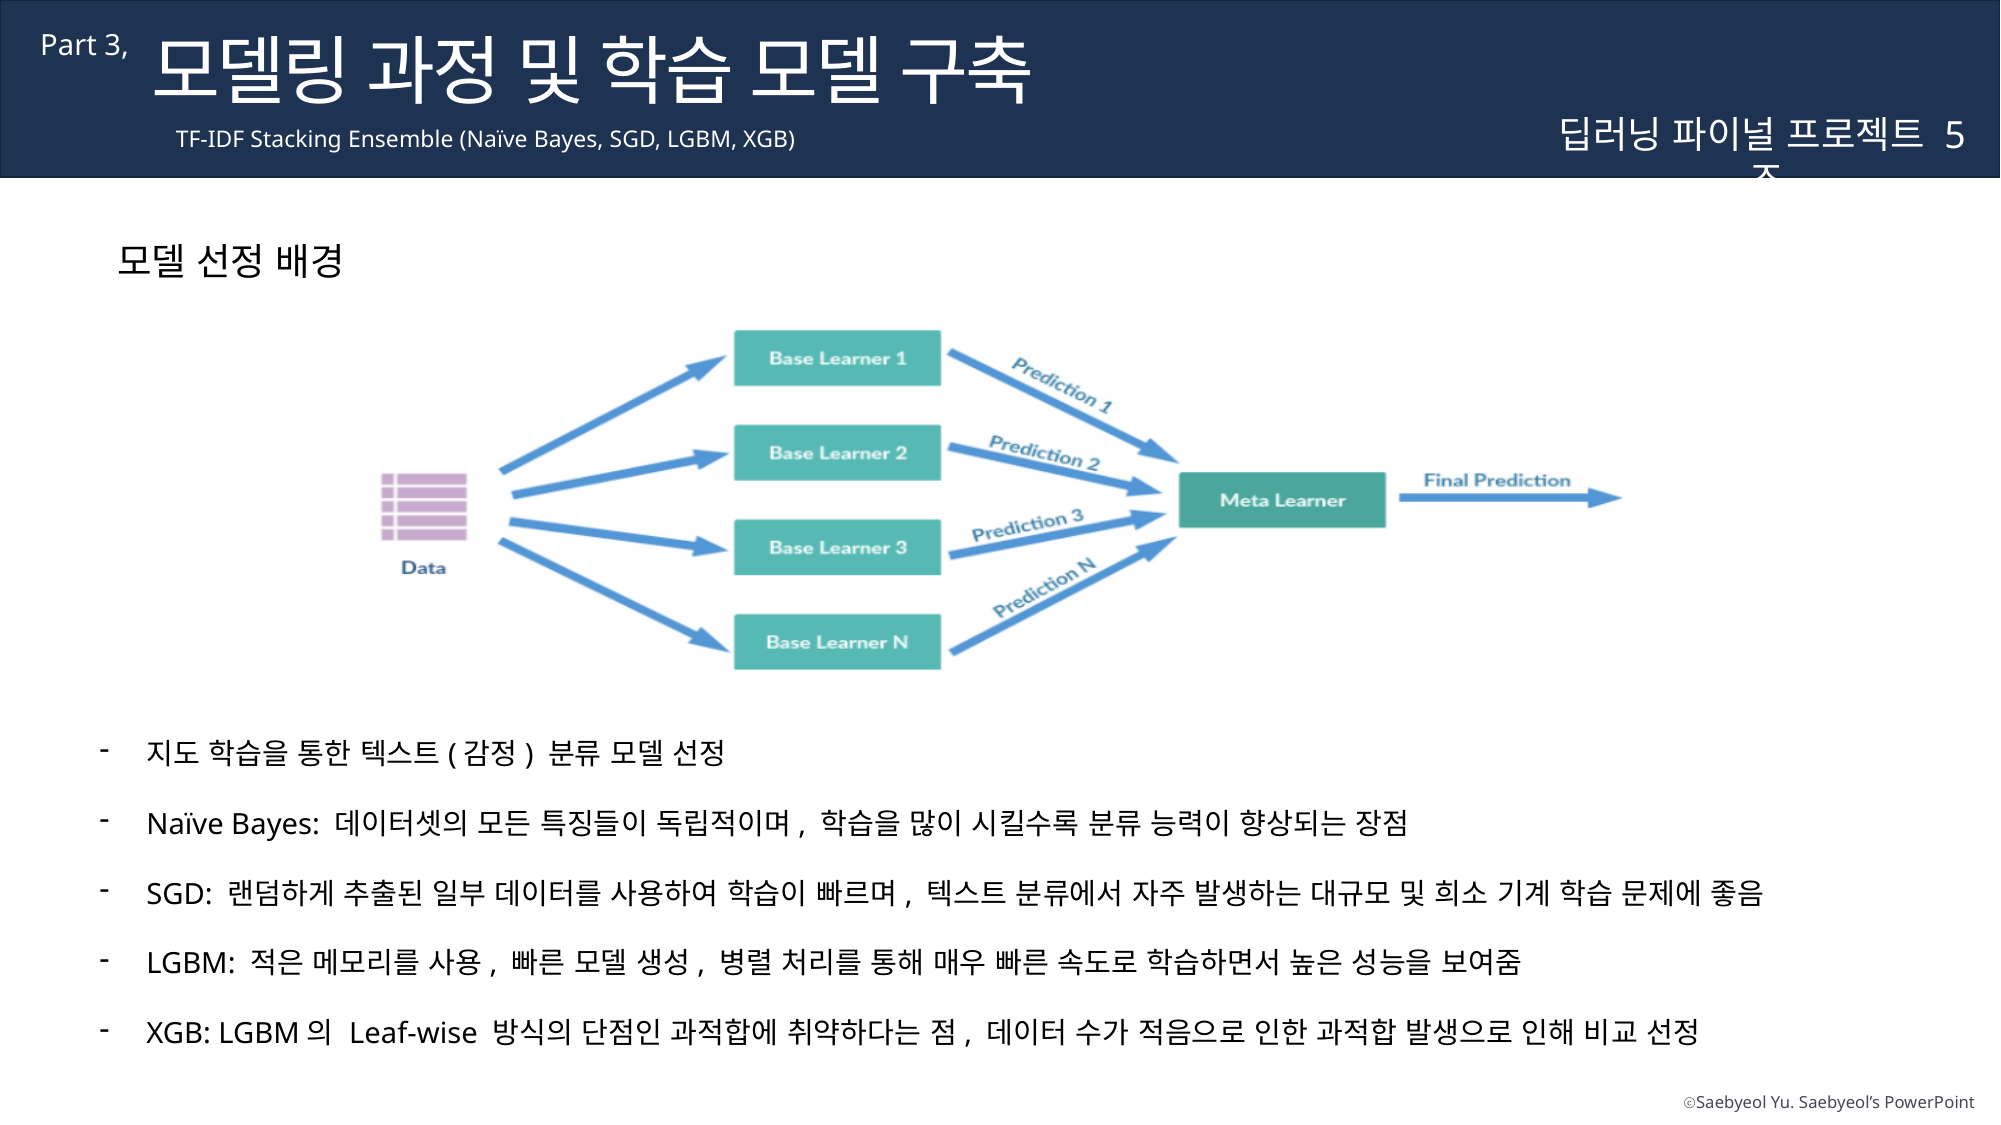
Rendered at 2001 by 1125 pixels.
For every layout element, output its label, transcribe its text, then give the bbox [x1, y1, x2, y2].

text_box 딥러닝 파이널 프로젝트 5조 [1533, 103, 2000, 209]
picture [345, 291, 1654, 704]
text_box TF-IDF Stacking Ensemble (Naïve Bayes, SGD, LGBM, XGB) [161, 117, 811, 160]
text_box 지도 학습을 통한 텍스트(감정) 분류 모델 선정 Naïve Bayes: 데이터셋의 모든 특징들이 독립적이며, 학습을 많이 시킬수록 분류 능력이 향상되는 장점 SGD: 랜덤하게 추출된 일부 데이터를 사용하여 학습이 빠르며, 텍스트 분류에서 자주 발생하는 대규모 및 희소 기계 학습 문제에 좋음 LGBM: 적은 메모리를 사용, 빠른 모델 생성, 병렬 처리를 통해 매우 빠른 속도로 학습하면서 높은 성능을 보여줌 XGB: LGBM의 Leaf-wise 방식의 단점인 과적합에 취약하다는 점, 데이터 수가 적음으로 인한 과적합 발생으로 인해 비교 선정 [84, 727, 1919, 1058]
text_box Part 3, [25, 19, 152, 69]
text_box [0, 0, 2000, 178]
text_box 모델링 과정 및 학습 모델 구축 [136, 16, 1049, 122]
text_box 모델 선정 배경 [102, 230, 1107, 291]
